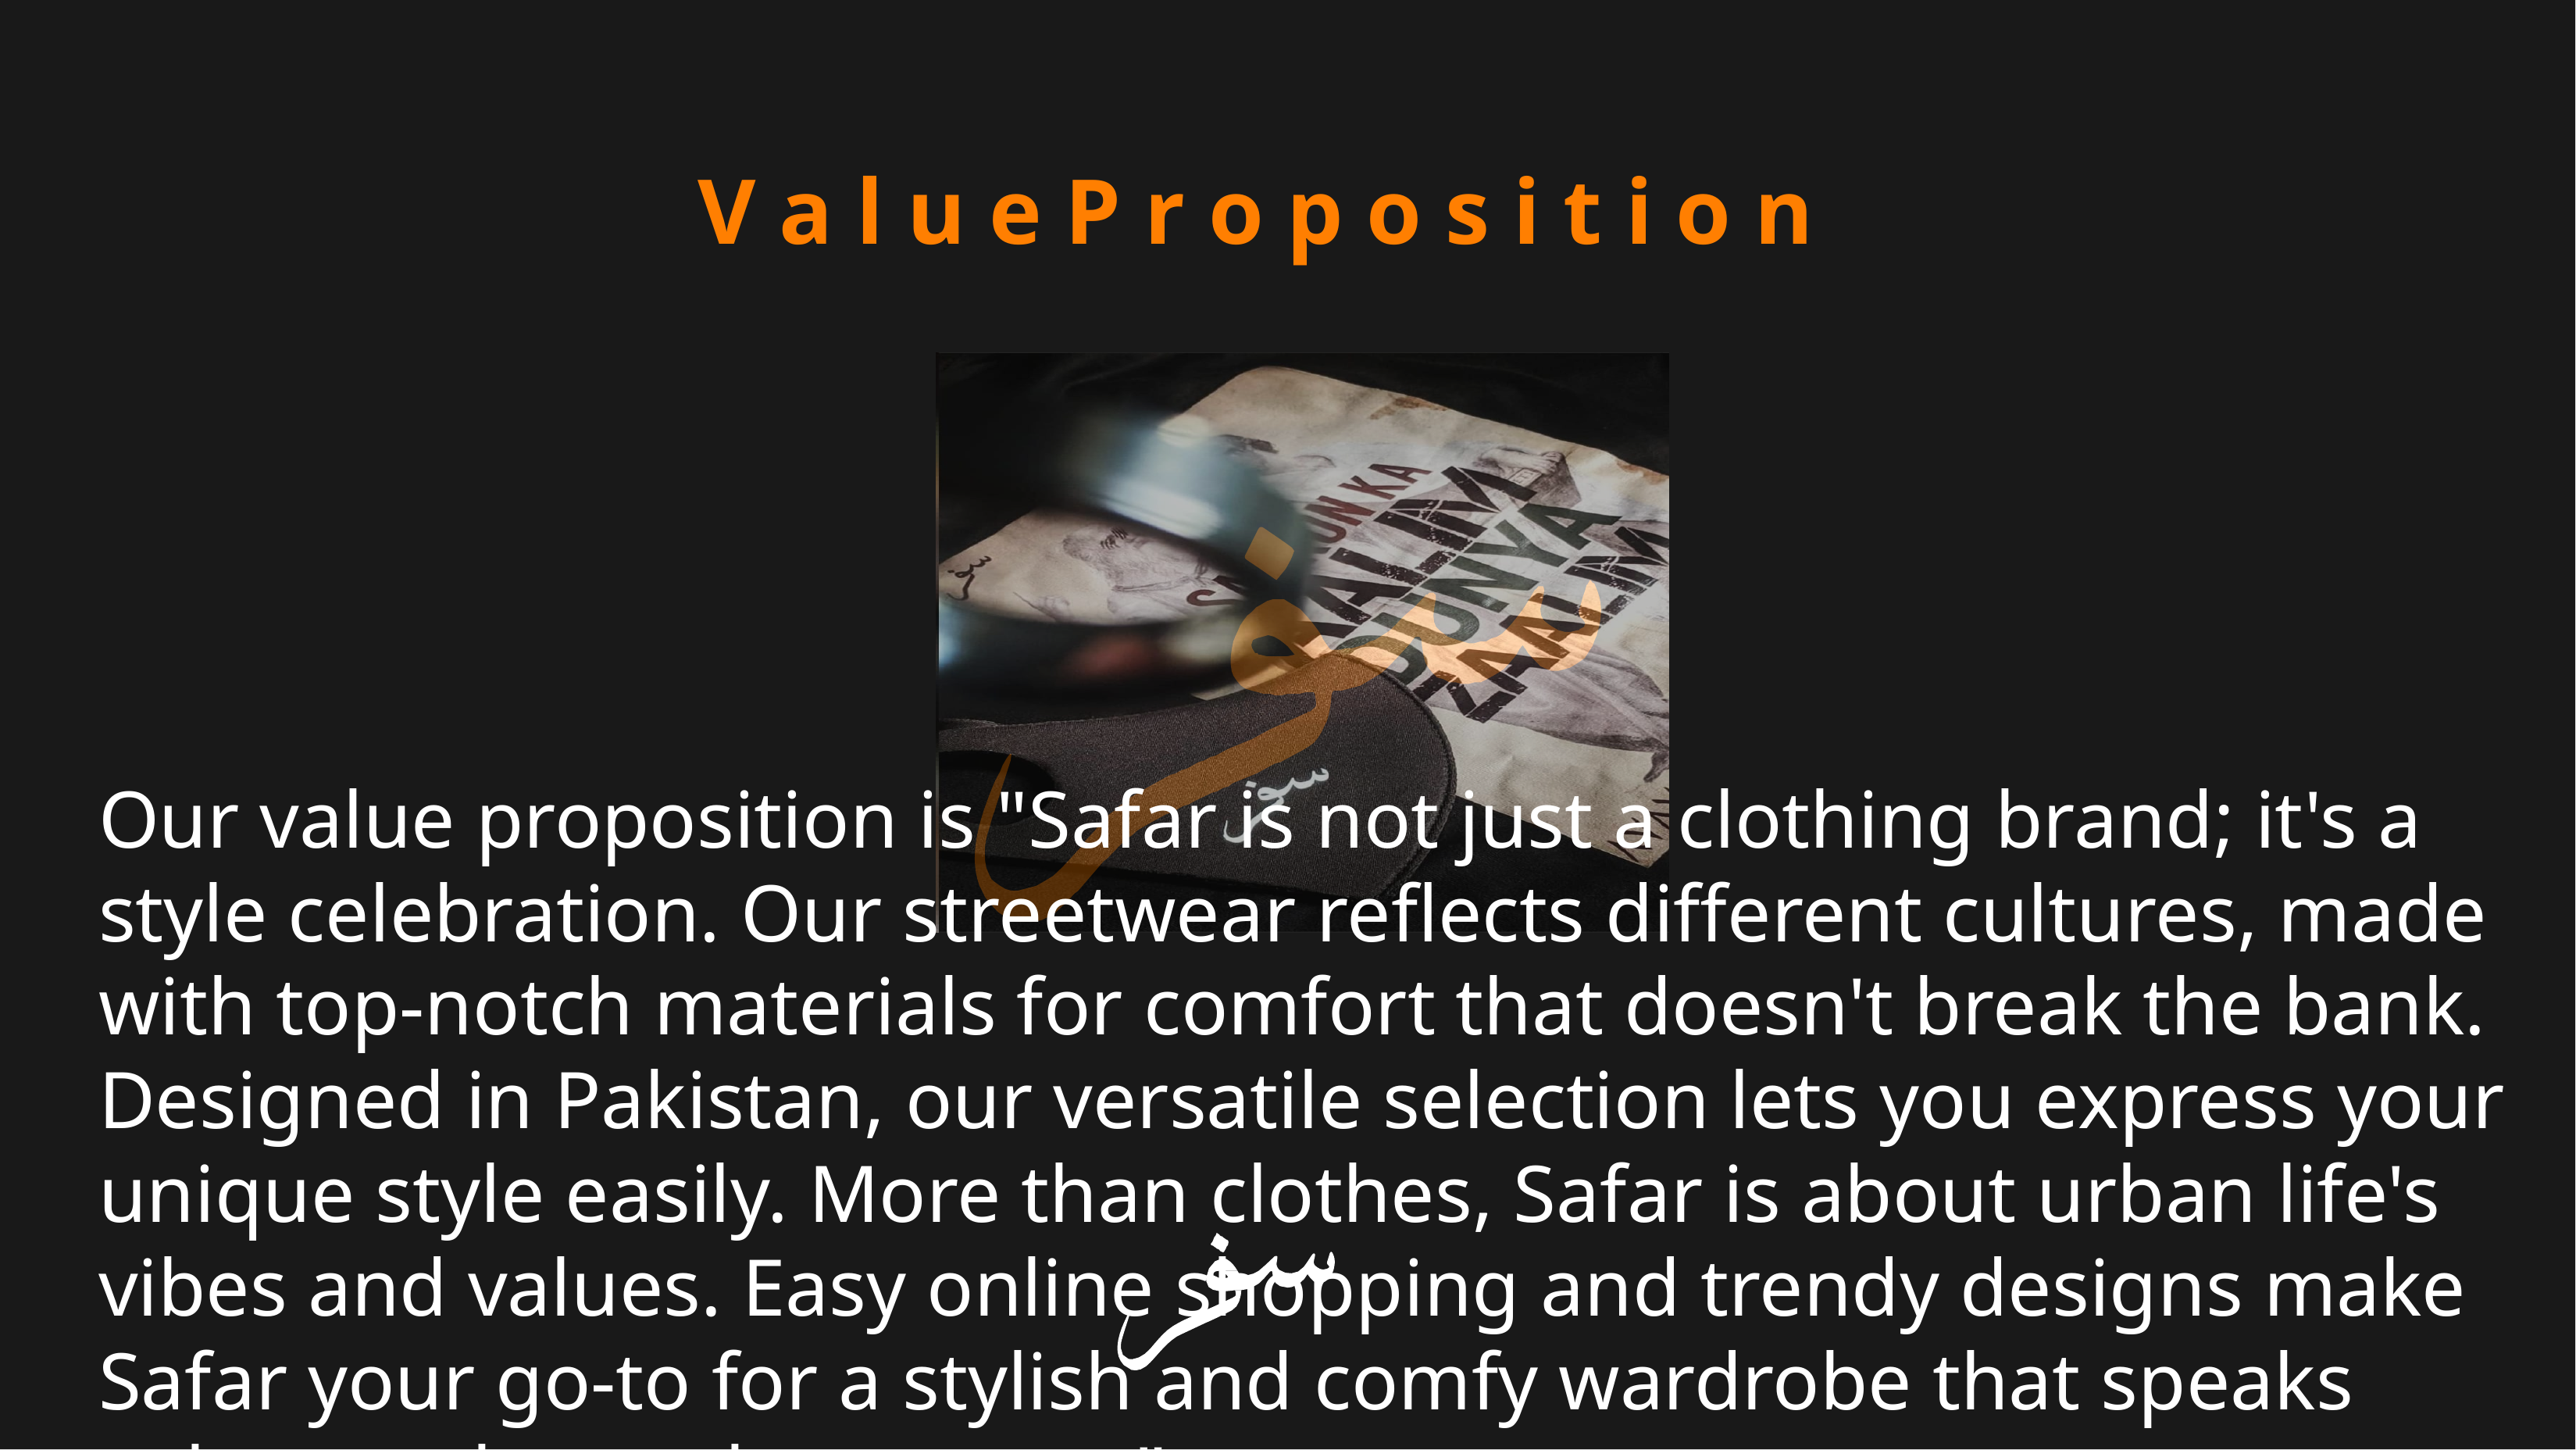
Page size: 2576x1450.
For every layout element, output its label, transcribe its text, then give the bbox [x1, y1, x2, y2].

picture [936, 352, 1669, 933]
title V a l u e P r o p o s i t i o n [470, 155, 2066, 266]
text_box Our value proposition is "Safar is not just a clothing brand; it's a style celebration. Our streetwear reflects different cultures, made with top-notch materials for comfort that doesn't break the bank. Designed in Pakistan, our versatile selection lets you express your unique style easily. More than clothes, Safar is about urban life's vibes and values. Easy online shopping and trendy designs make Safar your go-to for a stylish and comfy wardrobe that speaks volumes about who you are." [87, 763, 2576, 1450]
